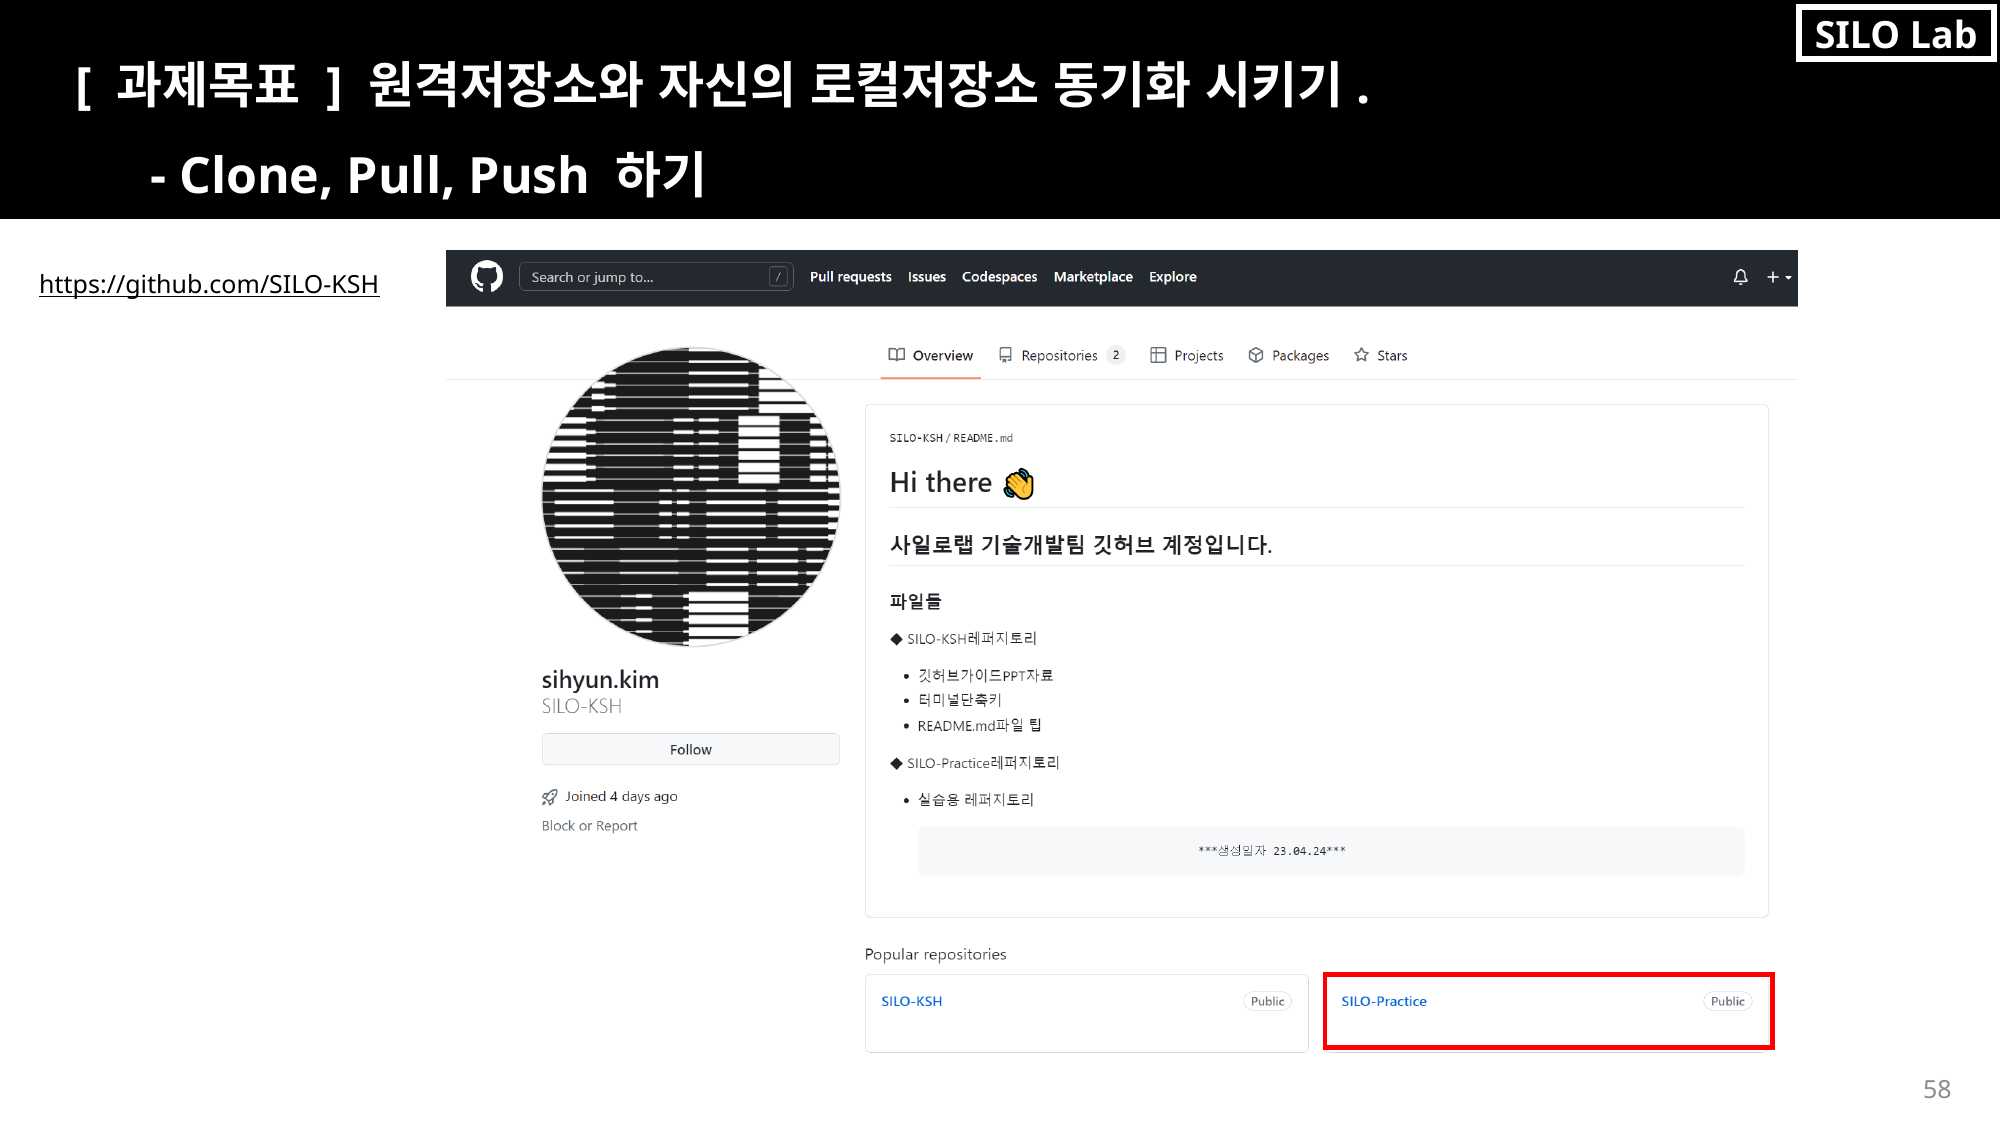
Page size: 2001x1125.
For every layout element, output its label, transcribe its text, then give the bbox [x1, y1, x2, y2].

picture [446, 250, 1798, 1072]
text_box [0, 0, 2000, 219]
text_box [ 과제목표 ] 원격저장소와 자신의 로컬저장소 동기화 시키기. - Clone, Pull, Push 하기 [60, 16, 1645, 211]
text_box https://github.com/SILO-KSH [24, 261, 446, 310]
text_box SILO Lab [1798, 6, 1995, 60]
slide_number 58 [1519, 1059, 1967, 1121]
